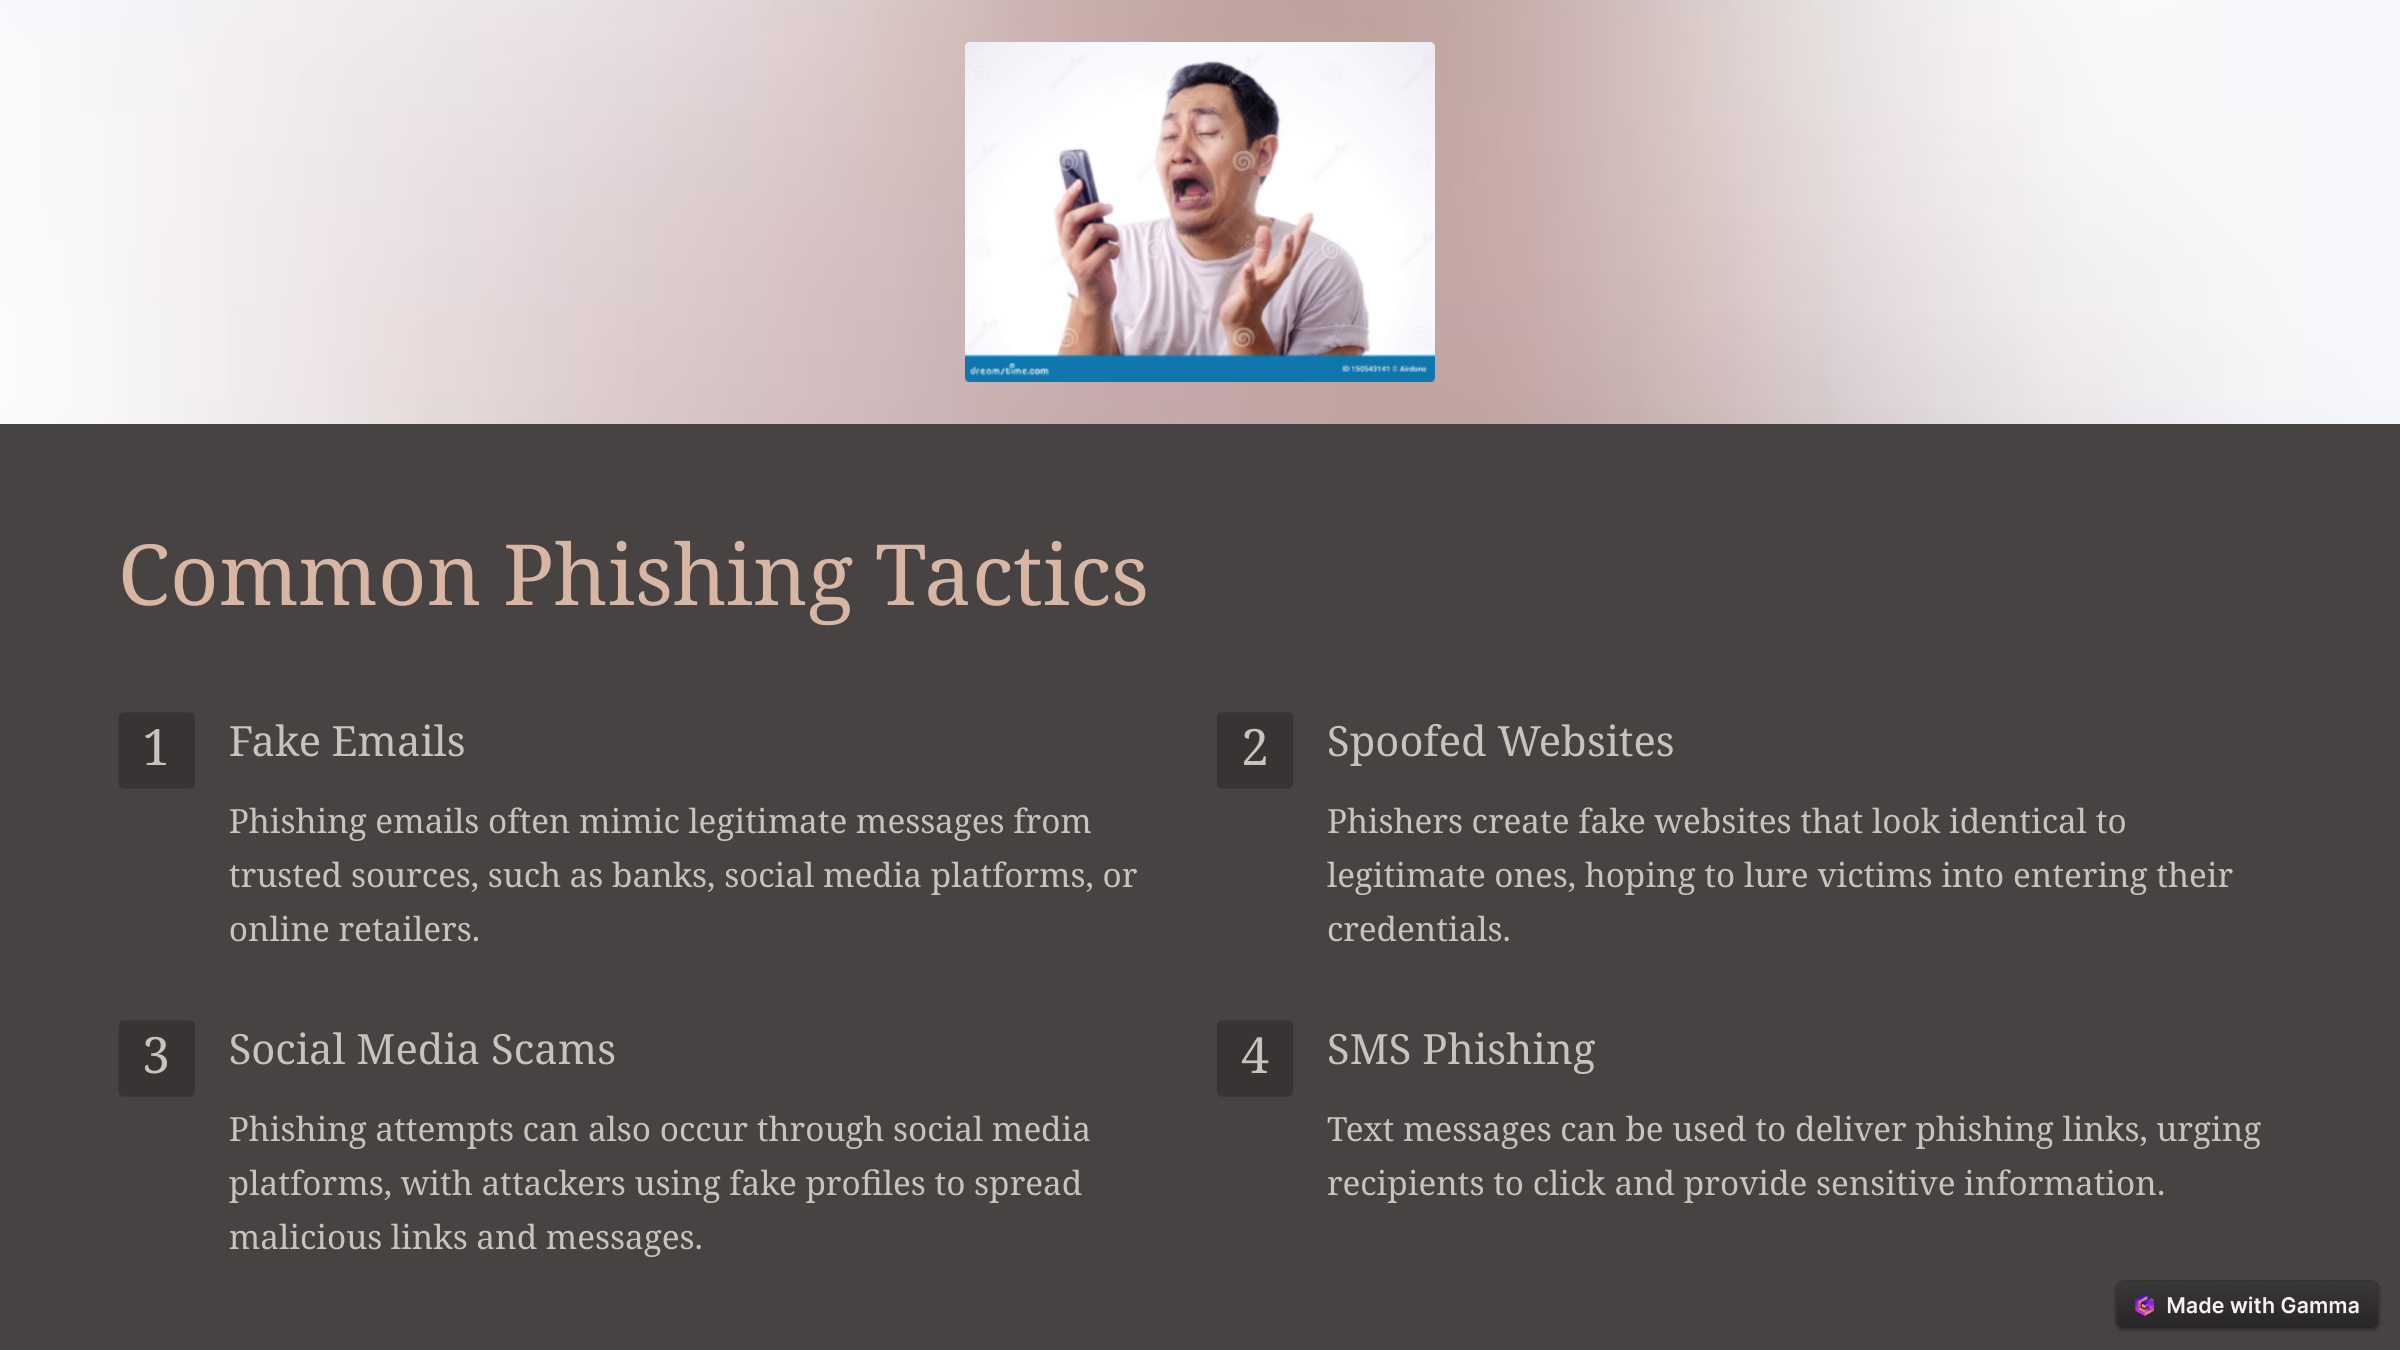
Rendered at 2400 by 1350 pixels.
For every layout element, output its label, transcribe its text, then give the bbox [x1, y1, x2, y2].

text_box SMS Phishing [1327, 1020, 1751, 1074]
text_box Common Phishing Tactics [118, 517, 1098, 624]
text_box Spoofed Websites [1327, 712, 1751, 766]
text_box 4 [1240, 1033, 1270, 1084]
text_box 1 [145, 725, 168, 776]
text_box 3 [142, 1033, 171, 1084]
picture [0, 0, 2400, 424]
text_box [118, 712, 195, 789]
text_box 2 [1240, 725, 1270, 776]
text_box [1216, 1020, 1294, 1097]
text_box Social Media Scams [228, 1020, 653, 1074]
text_box Phishing emails often mimic legitimate messages from trusted sources, such as banks, social media platforms, or online retailers. [228, 785, 1183, 949]
picture [2106, 1271, 2389, 1339]
text_box Phishing attempts can also occur through social media platforms, with attackers using fake profiles to spread malicious links and messages. [228, 1093, 1183, 1257]
text_box [1216, 712, 1294, 789]
text_box Phishers create fake websites that look identical to legitimate ones, hoping to lure victims into entering their credentials. [1327, 785, 2282, 895]
text_box [118, 1020, 195, 1097]
text_box Fake Emails [228, 712, 653, 766]
text_box Text messages can be used to deliver phishing links, urging recipients to click and provide sensitive information. [1327, 1093, 2282, 1203]
